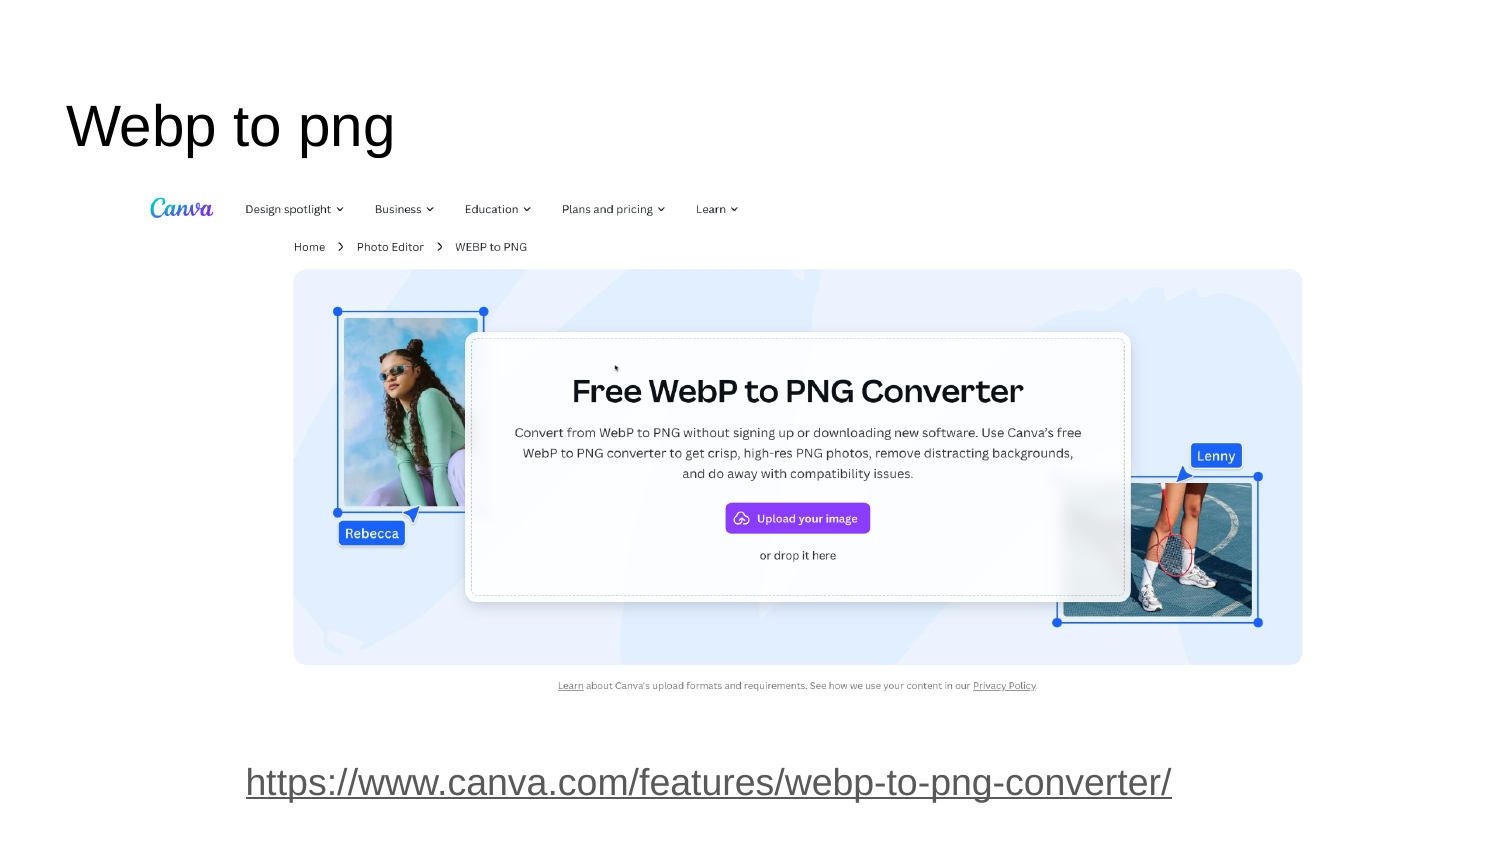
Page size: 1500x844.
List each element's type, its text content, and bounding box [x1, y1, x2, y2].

picture [131, 182, 1329, 711]
text_box https://www.canva.com/features/webp-to-png-converter/ [230, 736, 1230, 818]
title Webp to png [51, 72, 1449, 167]
